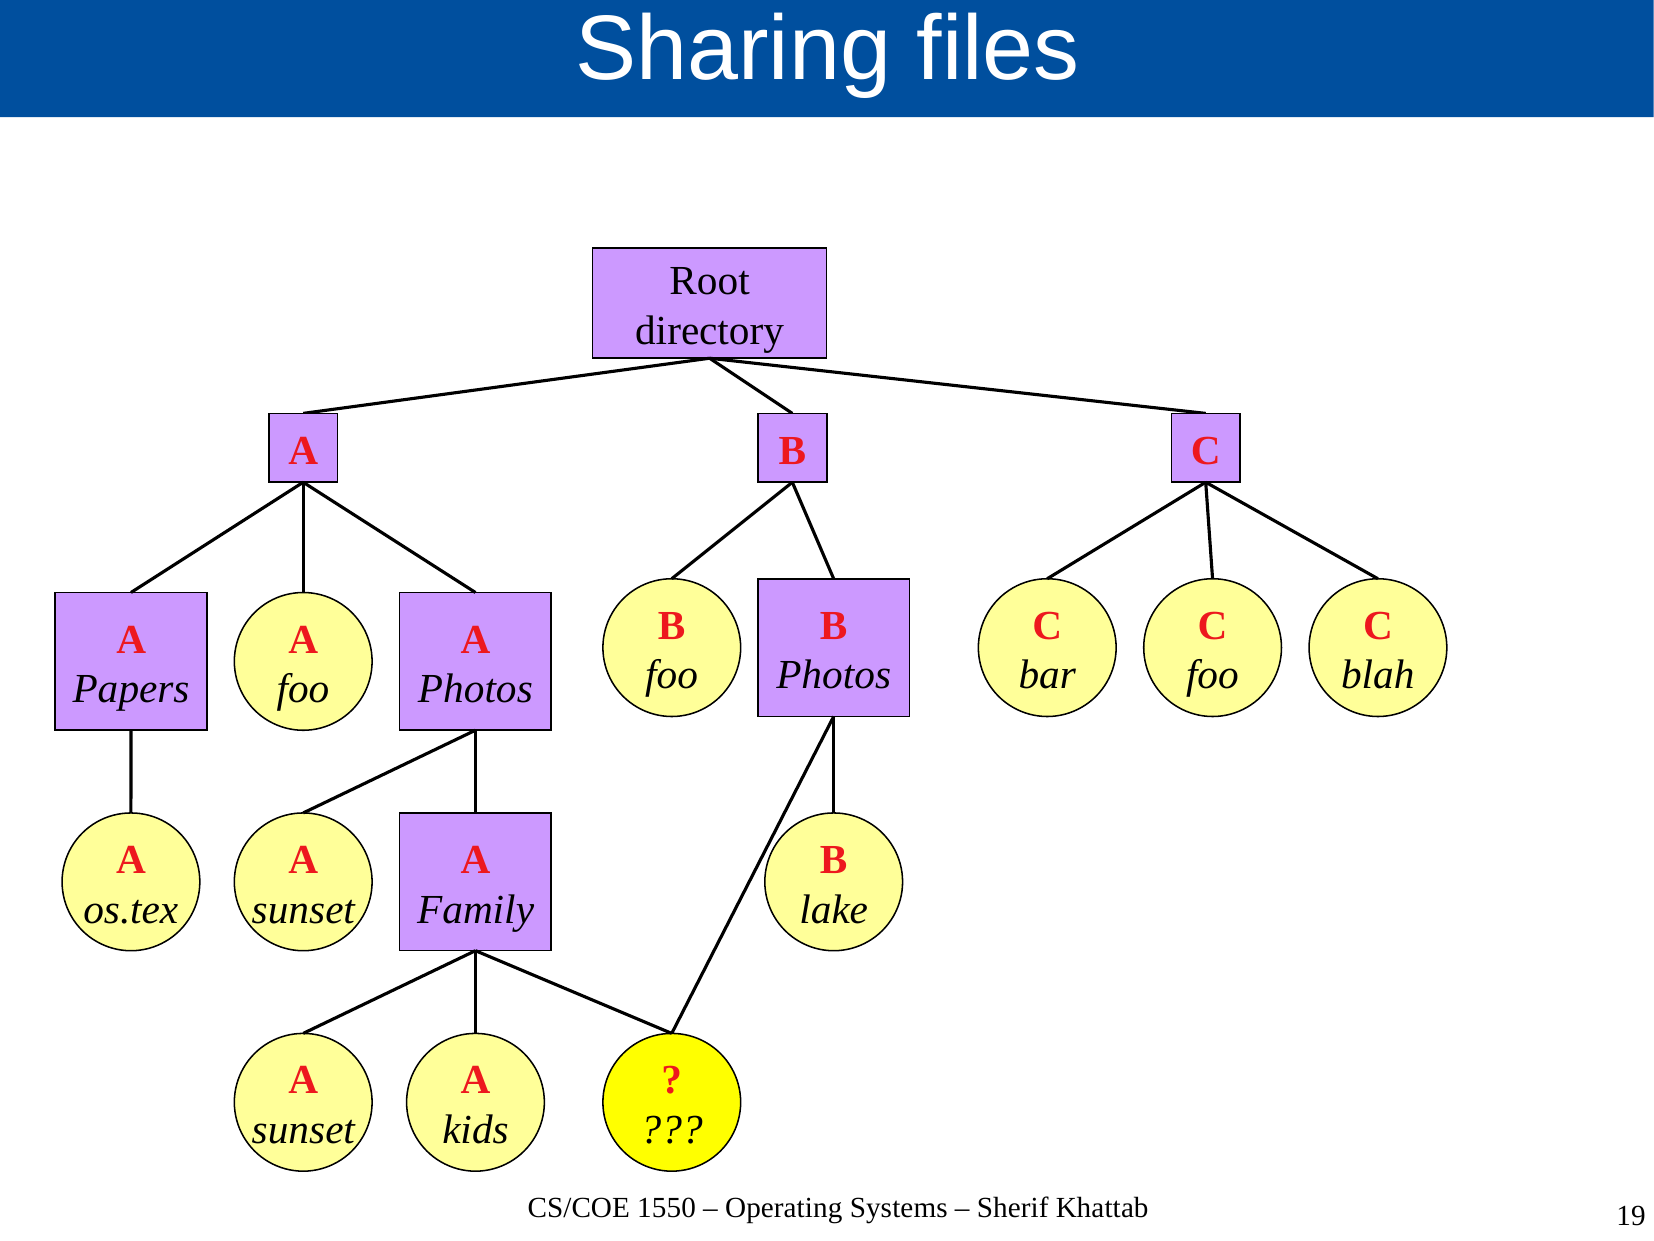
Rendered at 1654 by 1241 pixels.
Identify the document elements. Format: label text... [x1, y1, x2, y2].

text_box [302, 950, 474, 1034]
text_box B Photos [757, 578, 910, 717]
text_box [671, 481, 791, 579]
text_box A sunset [234, 813, 373, 951]
text_box C blah [1309, 578, 1447, 717]
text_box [302, 357, 706, 414]
text_box A Family [399, 812, 552, 949]
text_box Root directory [592, 248, 827, 356]
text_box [130, 481, 304, 593]
title Sharing files [0, 0, 1654, 118]
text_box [475, 950, 666, 1034]
text_box A [268, 413, 338, 480]
slide_number 19 [1265, 1198, 1647, 1241]
text_box ? ??? [602, 1042, 741, 1172]
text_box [709, 357, 1206, 414]
text_box C foo [1143, 587, 1282, 717]
text_box B lake [839, 813, 903, 951]
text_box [792, 481, 834, 579]
text_box A kids [406, 1042, 545, 1172]
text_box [1047, 481, 1202, 579]
text_box A Papers [55, 592, 207, 731]
text_box B foo [602, 579, 741, 717]
text_box A sunset [234, 1033, 373, 1172]
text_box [304, 481, 476, 593]
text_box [1205, 481, 1379, 579]
text_box B [757, 422, 827, 480]
text_box A Photos [399, 592, 552, 731]
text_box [671, 716, 834, 1034]
text_box A foo [234, 601, 373, 731]
text_box C bar [978, 579, 1117, 717]
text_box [302, 729, 475, 814]
text_box C [1171, 413, 1241, 480]
text_box A os.tex [62, 813, 200, 951]
footer CS/COE 1550 – Operating Systems – Sherif Khattab [460, 1190, 1217, 1241]
